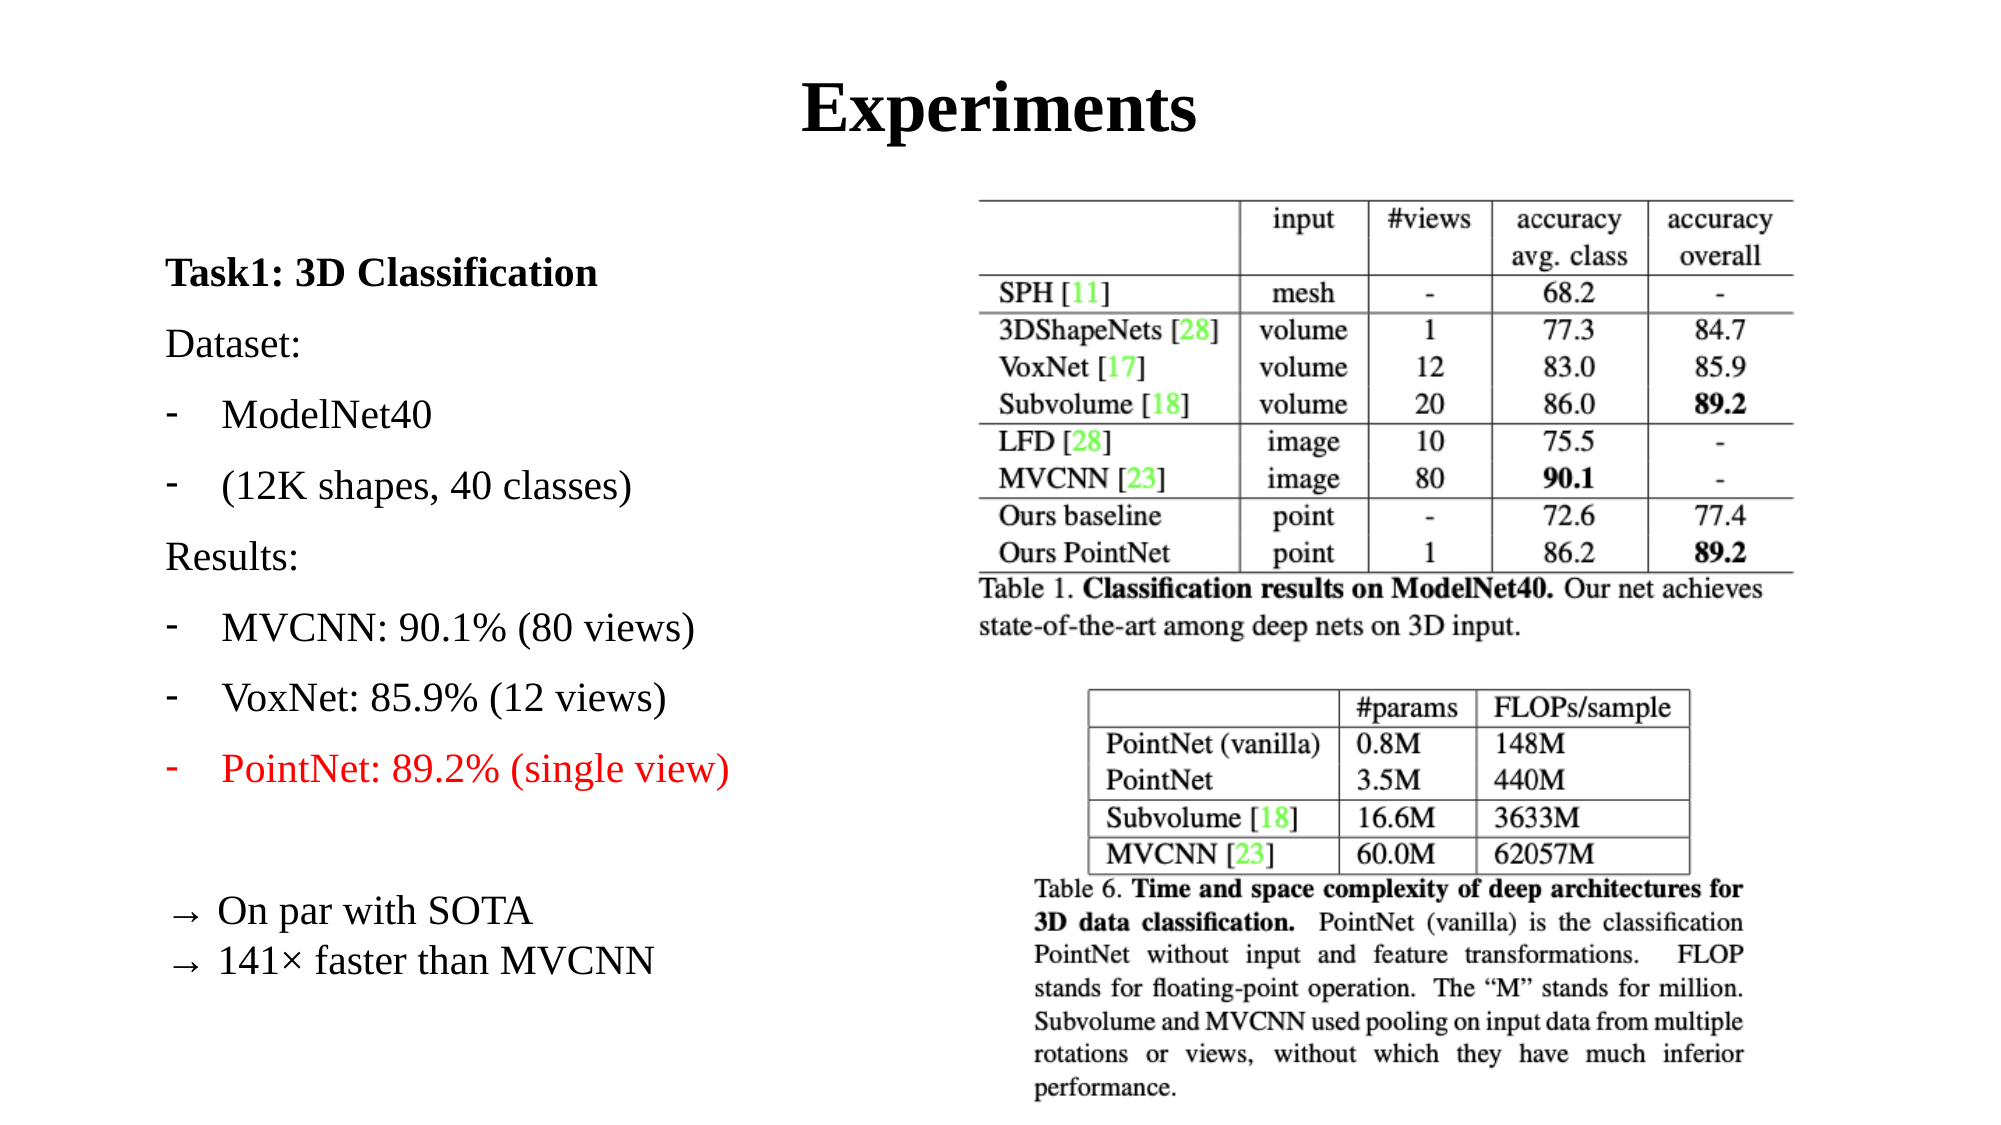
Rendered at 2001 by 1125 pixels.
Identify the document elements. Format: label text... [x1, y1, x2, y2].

subtitle Task1: 3D Classification Dataset: ModelNet40 (12K shapes, 40 classes) Results: MVCNN: 90.1% (80 views) VoxNet: 85.9% (12 views) PointNet: 89.2% (single view) → On par with SOTA → 141× faster than MVCNN [150, 237, 795, 974]
picture [941, 157, 1851, 1114]
text_box Experiments [565, 60, 1435, 155]
